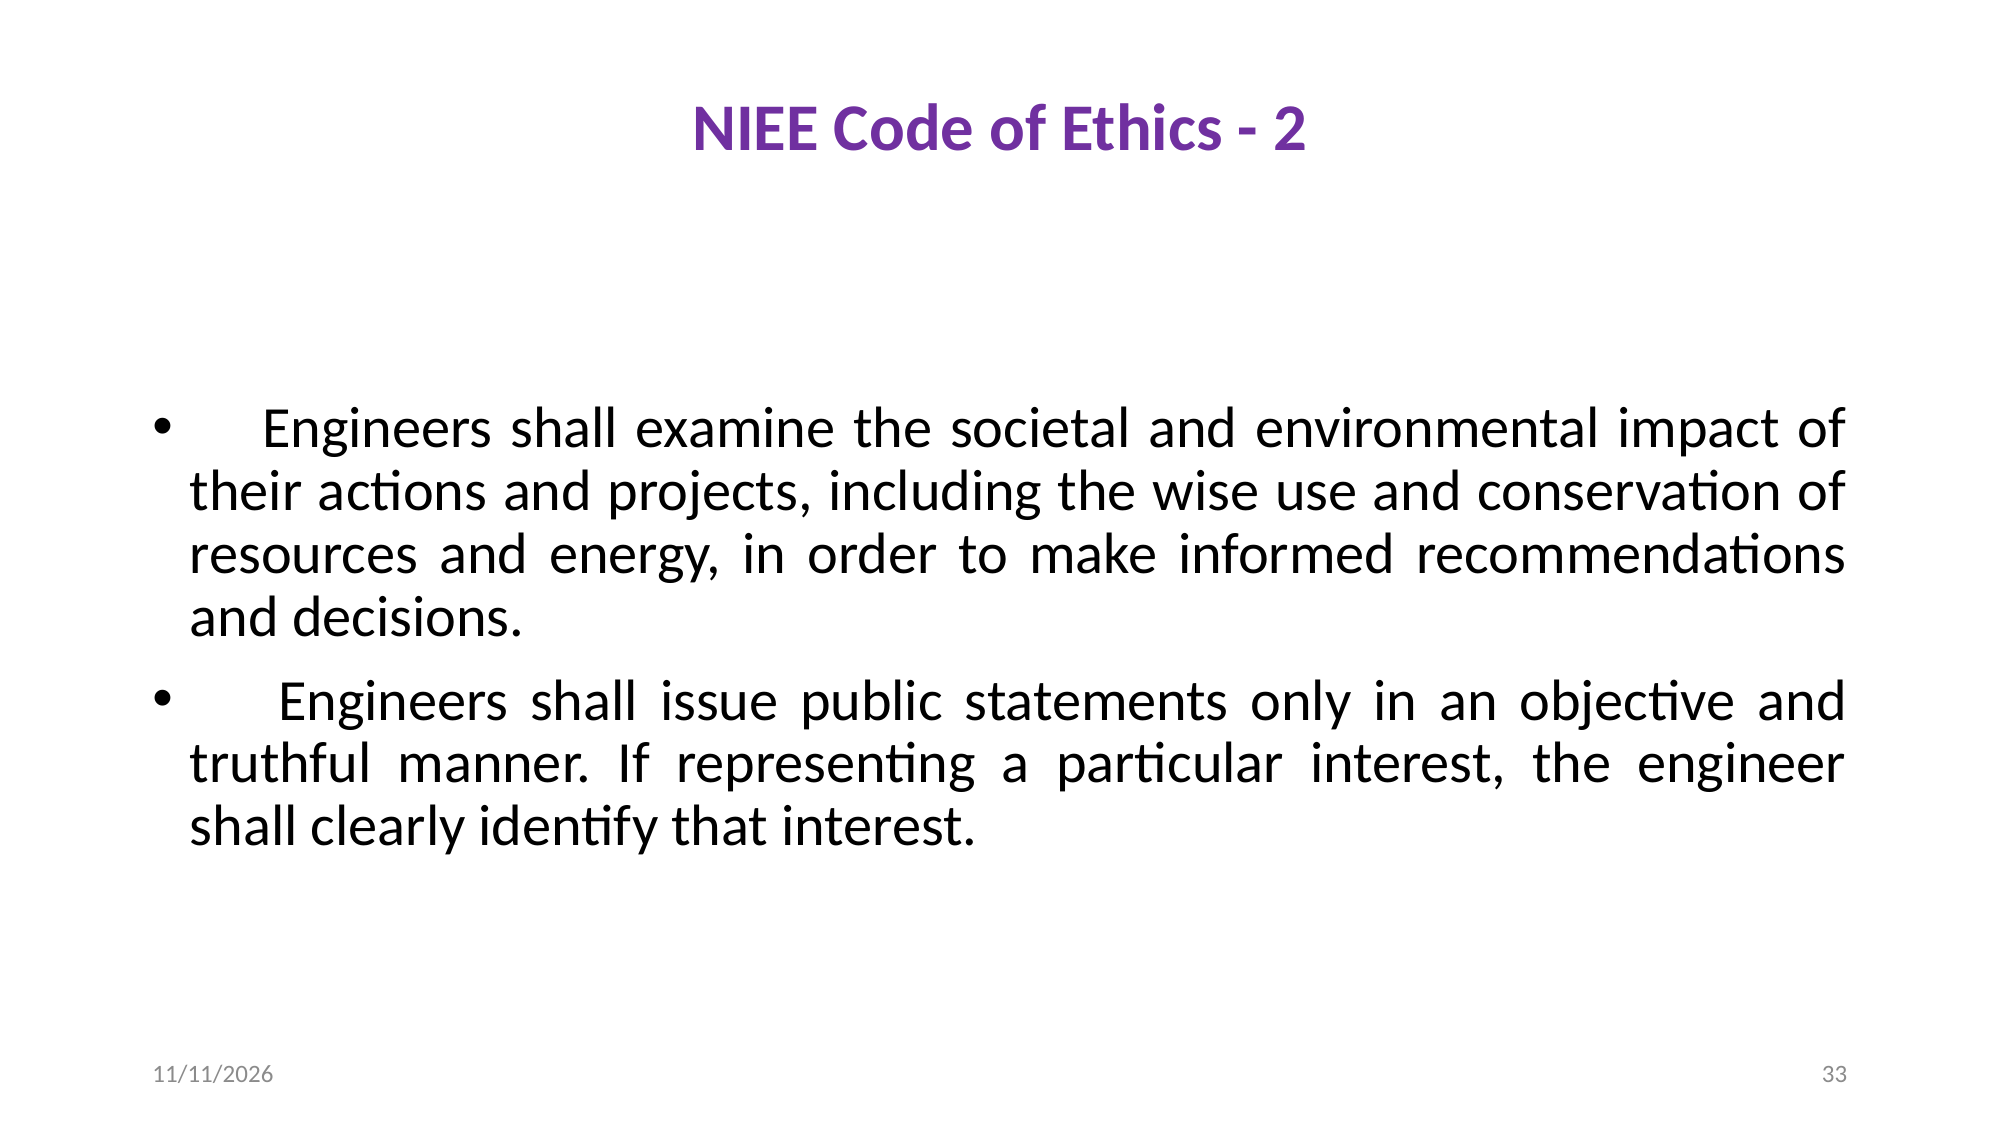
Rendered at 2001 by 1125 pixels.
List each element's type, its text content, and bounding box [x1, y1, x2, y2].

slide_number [137, 1042, 588, 1103]
slide_number 33 [1412, 1042, 1863, 1103]
list Engineers shall examine the societal and environmental impact of their actions and projects, including the wise use and conservation of resources and energy, in order to make informed recommendations and decisions. Engineers shall issue public statements only in an objective and truthful manner. If representing a particular interest, the engineer shall clearly identify that interest. [137, 299, 1863, 1014]
title NIEE Code of Ethics - 2 [137, 59, 1863, 278]
